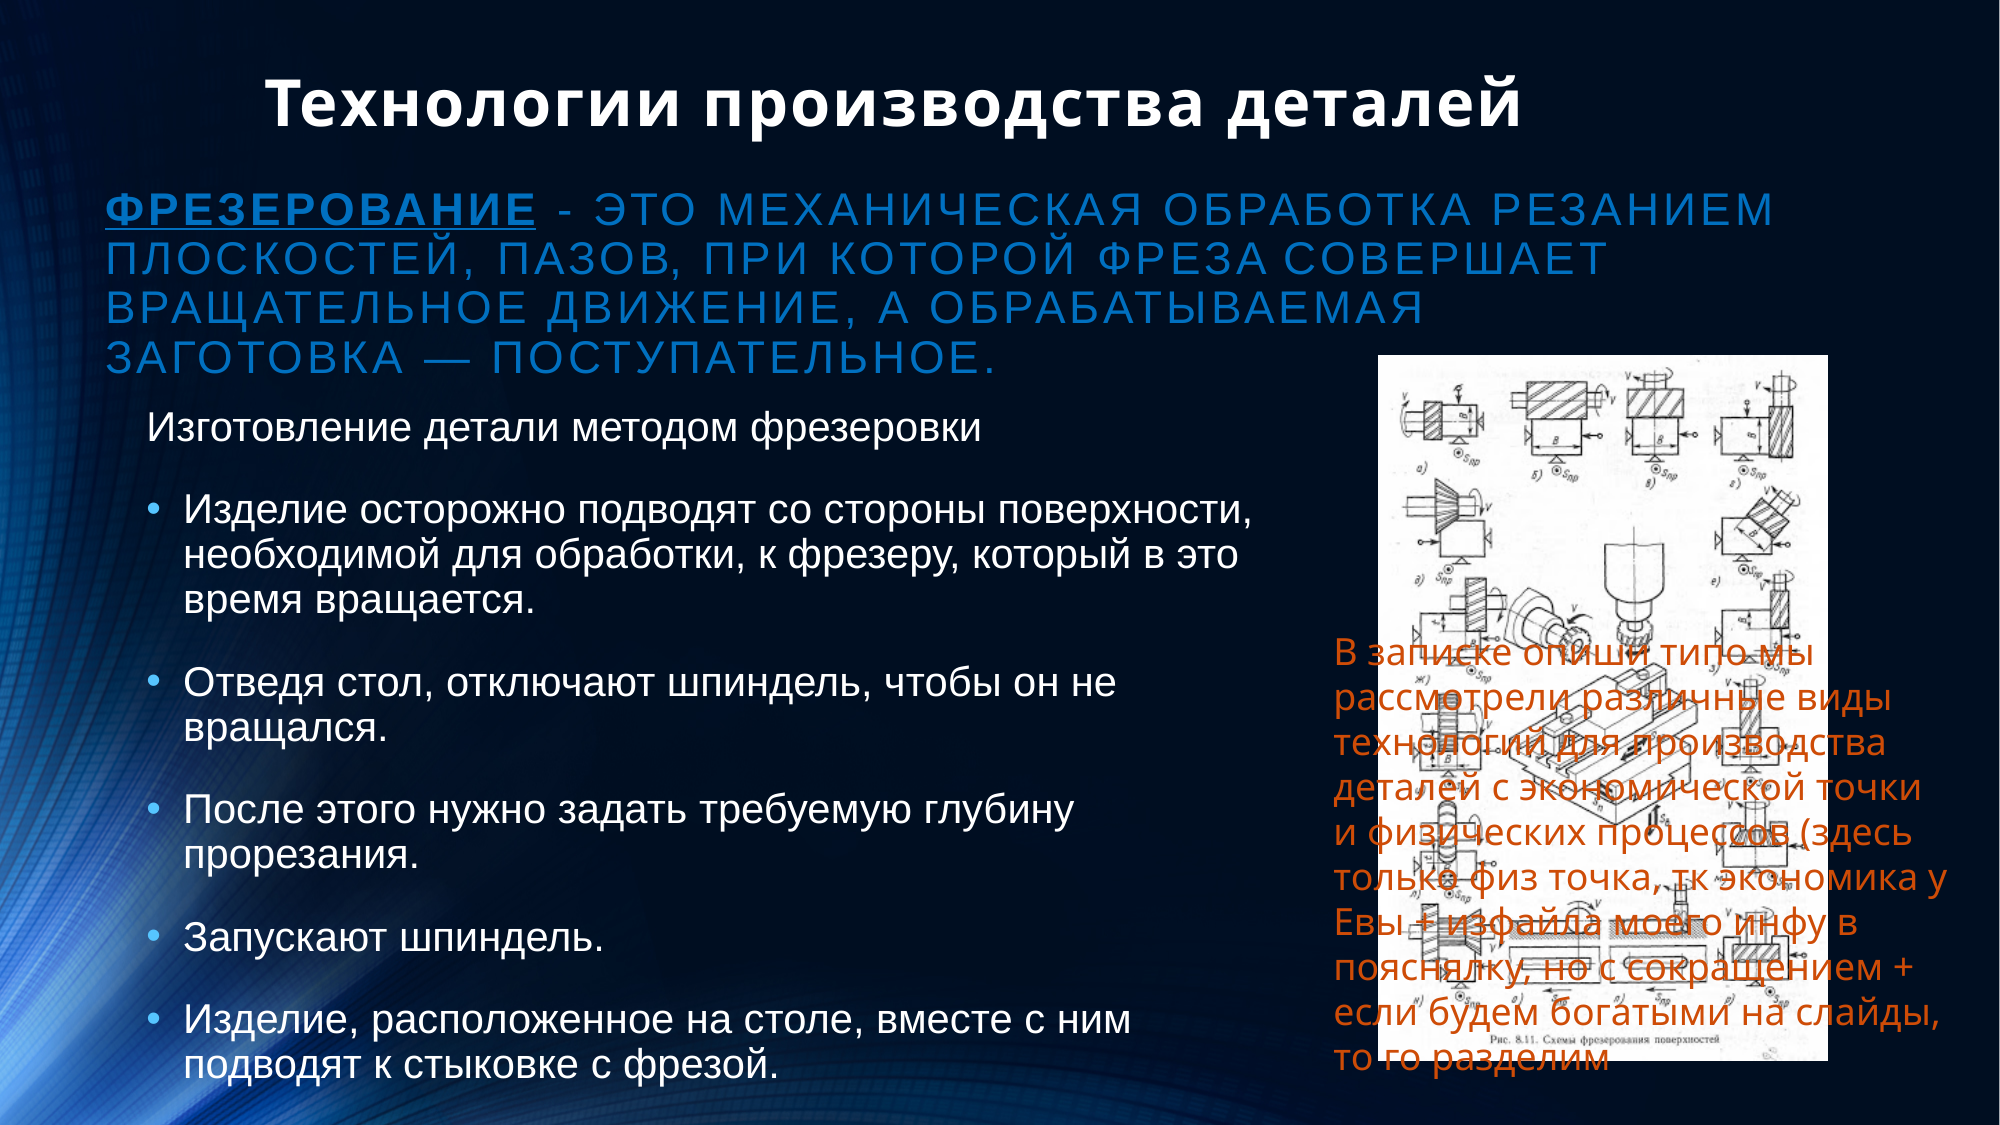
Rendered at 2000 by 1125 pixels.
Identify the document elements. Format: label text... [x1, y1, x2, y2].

list Изготовление детали методом фрезеровки Изделие осторожно подводят со стороны поверхности, необходимой для обработки, к фрезеру, который в это время вращается. Отведя стол, отключают шпиндель, чтобы он не вращался. После этого нужно задать требуемую глубину прорезания. Запускают шпиндель. Изделие, расположенное на столе, вместе с ним подводят к стыковке с фрезой. [131, 398, 1337, 1072]
text_box В записке опиши типо мы рассмотрели различные виды технологий для производства деталей с экономической точки и физических процессов (здесь только физ точка, тк экономика у Евы + изфайла моего инфу в пояснялку, но с сокращением + если будем богатыми на слайды, то го разделим [1318, 620, 1964, 1086]
title Технологии производства деталей [249, 22, 1750, 148]
list Фрезерование - это механическая обработка резанием плоскостей, пазов, при которой фреза совершает вращательное движение, а обрабатываемая заготовка — поступательное. [89, 152, 1827, 417]
picture [0, 0, 2000, 1125]
